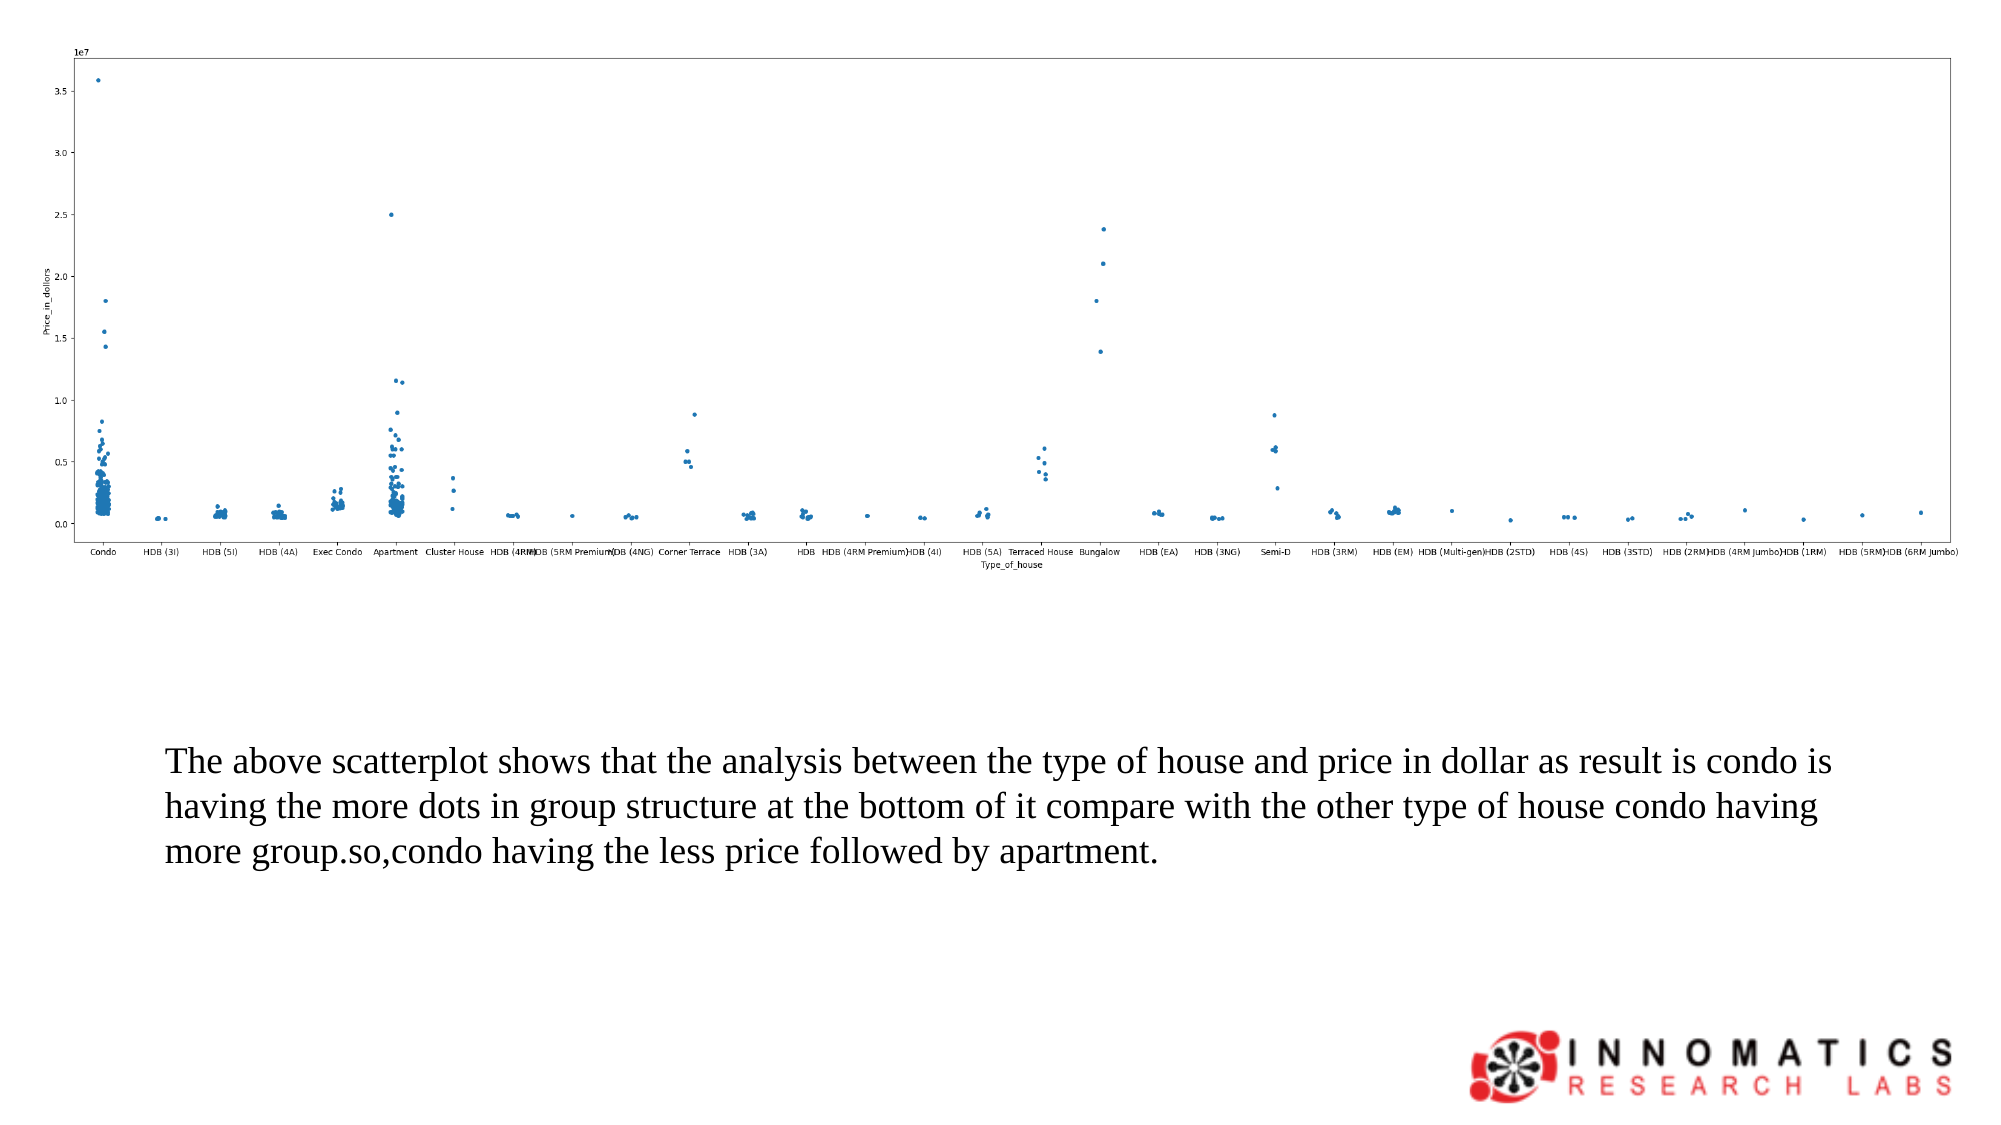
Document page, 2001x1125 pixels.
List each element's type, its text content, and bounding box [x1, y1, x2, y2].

picture [1445, 1014, 1975, 1125]
text_box The above scatterplot shows that the analysis between the type of house and price in dollar as result is condo is having the more dots in group structure at the bottom of it compare with the other type of house condo having more group.so,condo having the less price followed by apartment. [149, 728, 1920, 878]
picture [35, 41, 1964, 575]
